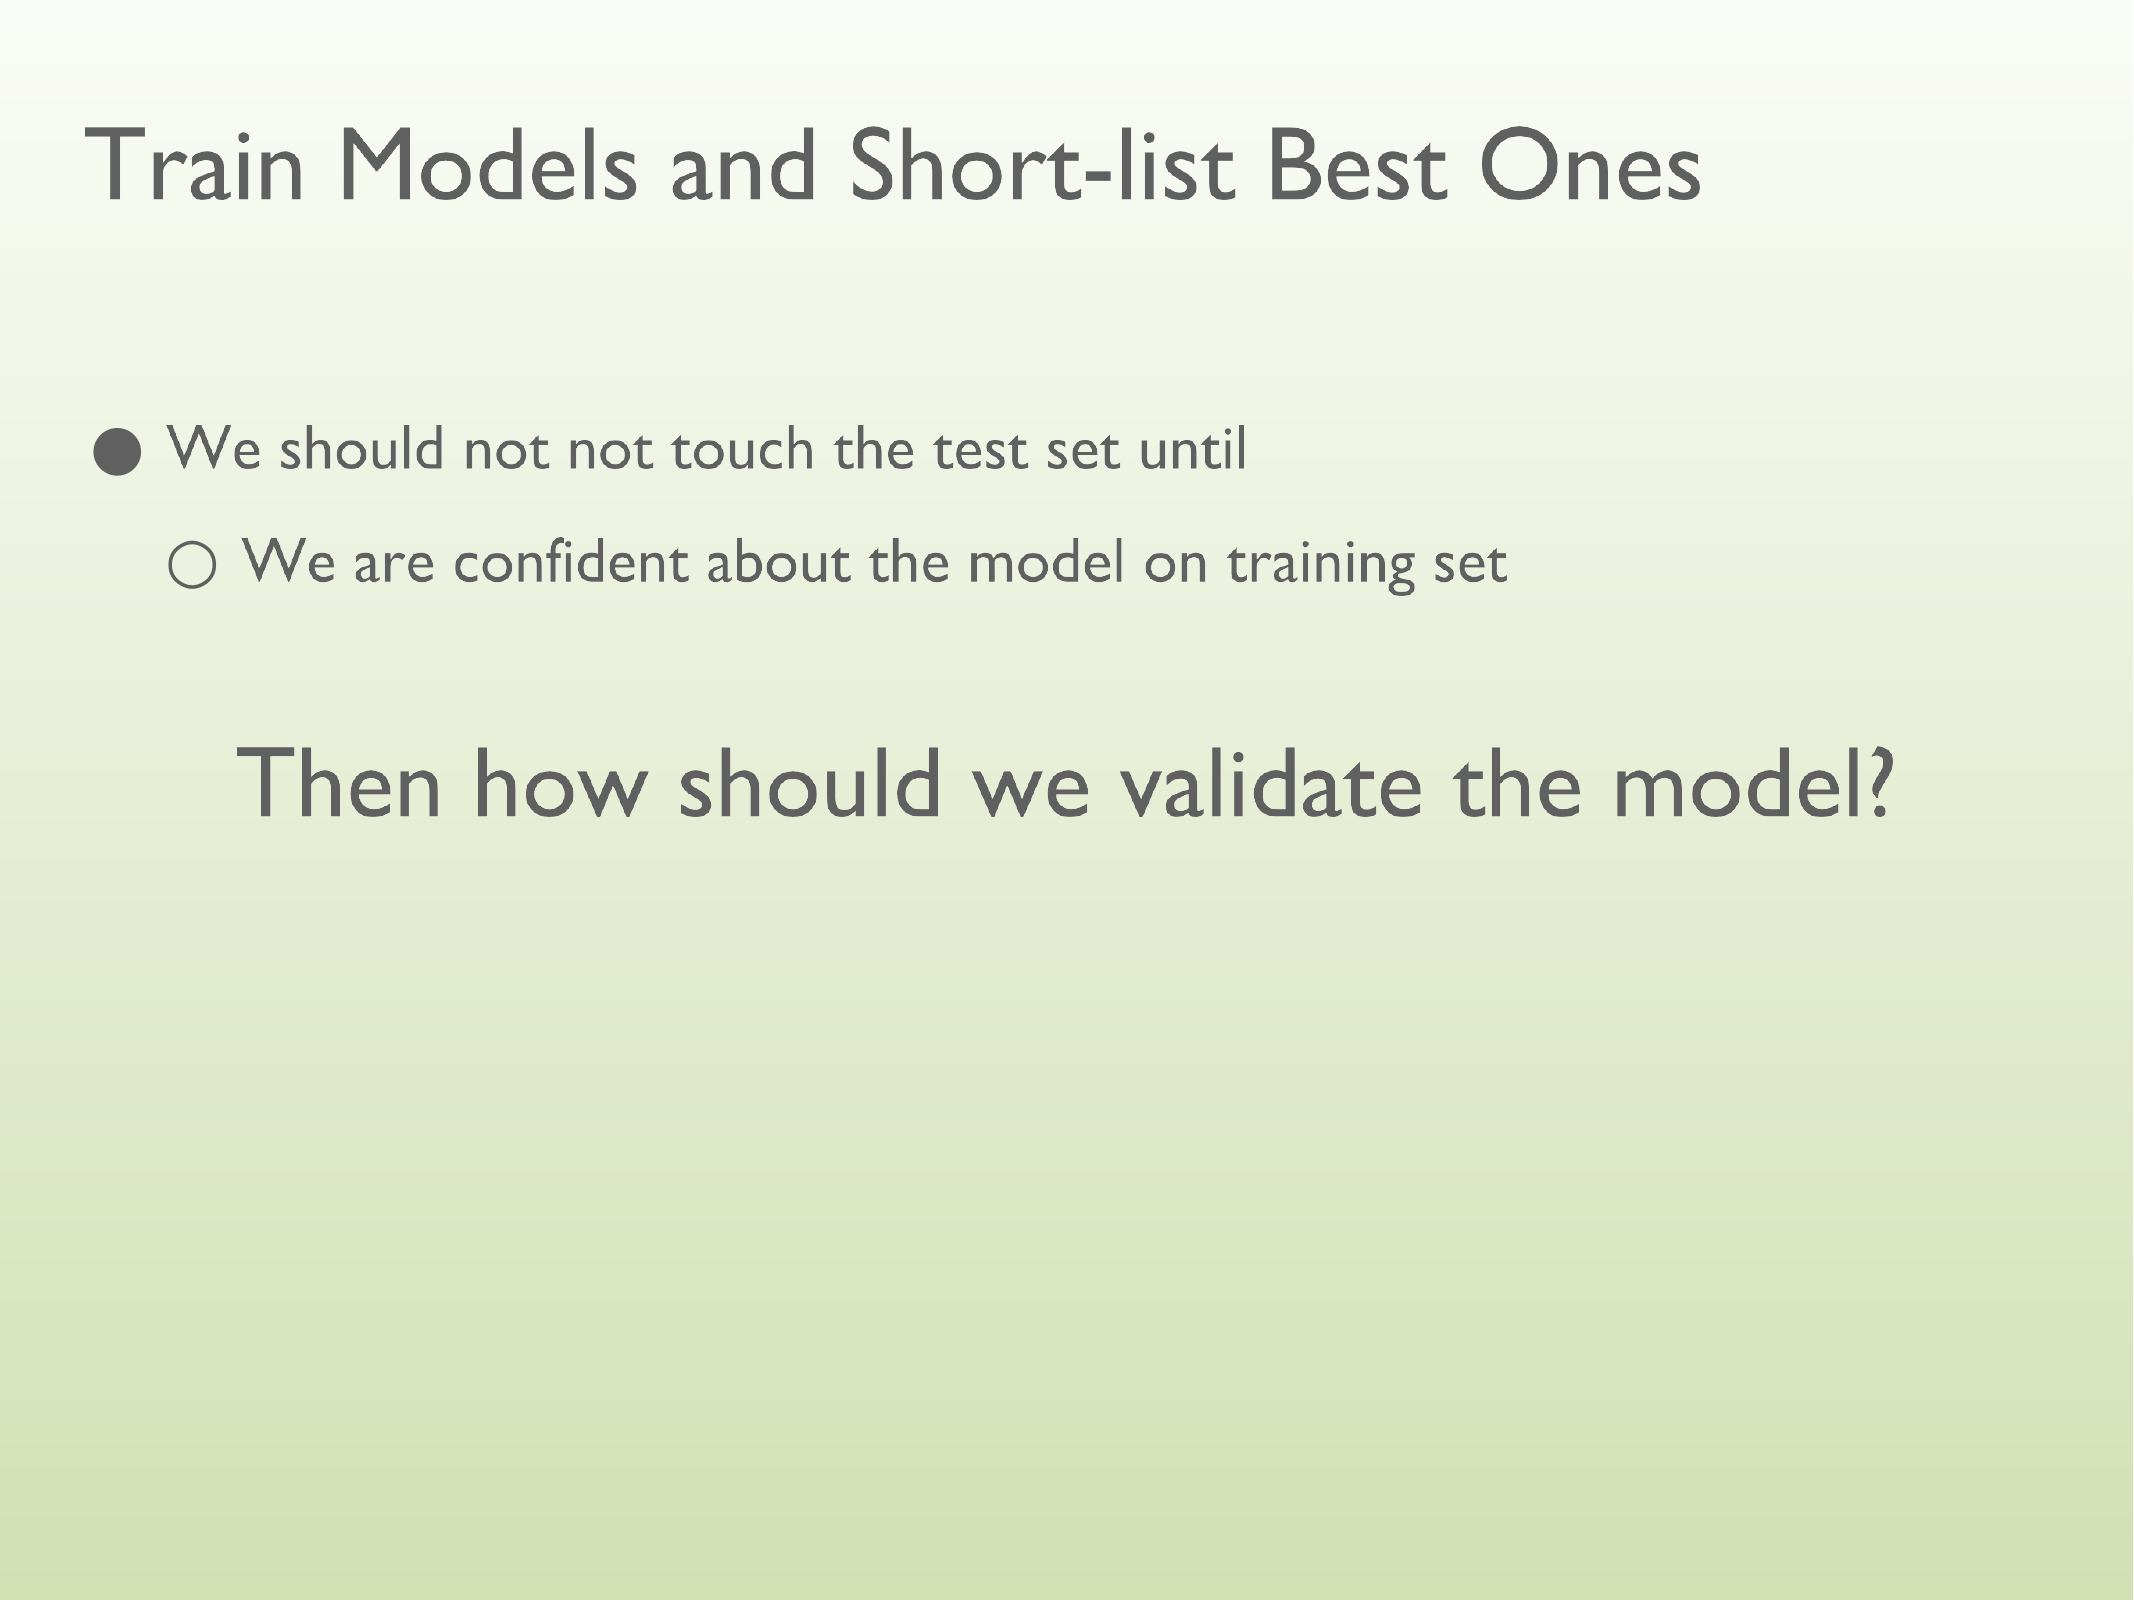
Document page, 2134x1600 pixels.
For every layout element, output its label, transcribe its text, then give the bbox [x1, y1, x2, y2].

picture [84, 125, 1701, 200]
picture [240, 537, 1507, 596]
text_box ● ○ [88, 366, 206, 594]
picture [165, 425, 1245, 470]
picture [237, 746, 1894, 817]
